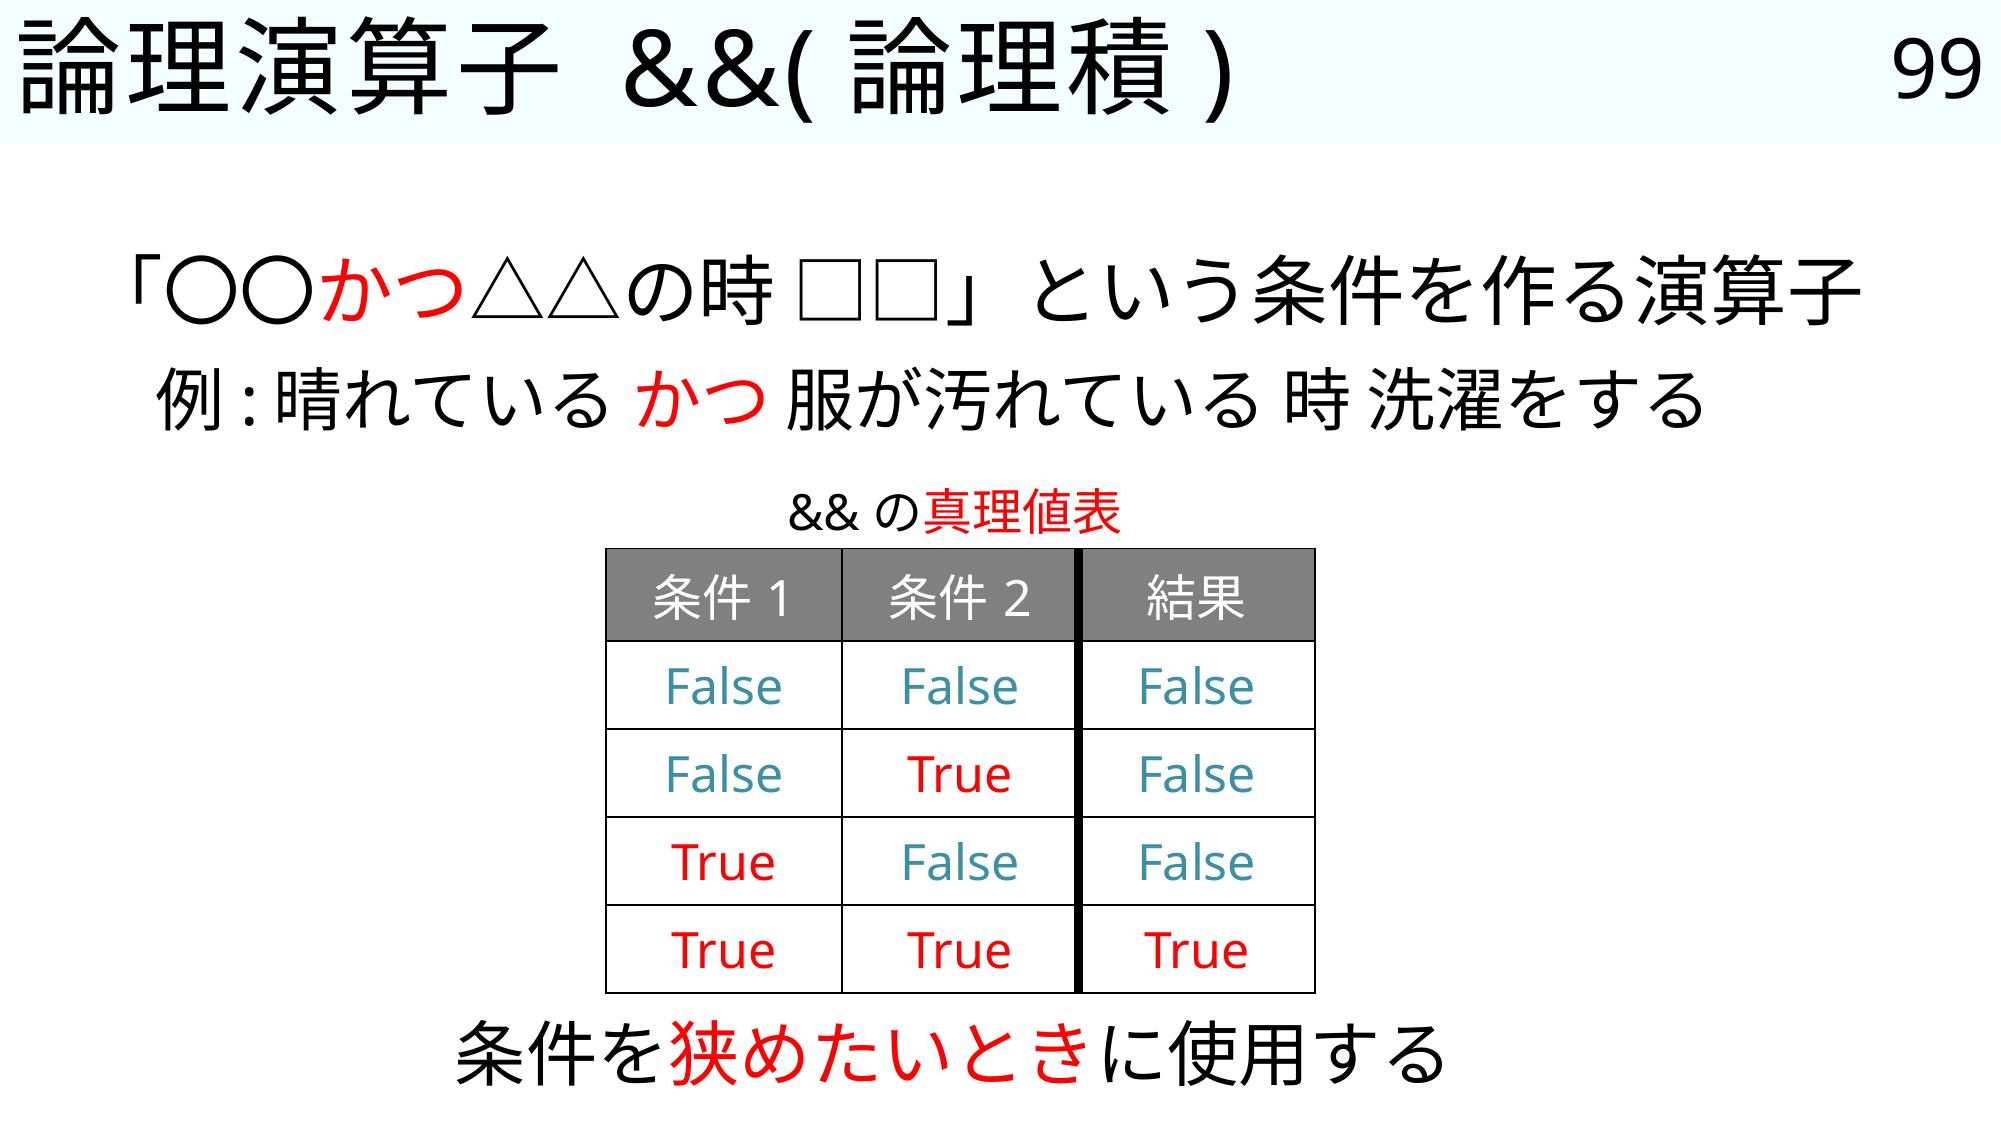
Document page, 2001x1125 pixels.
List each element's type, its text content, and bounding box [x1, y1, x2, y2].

table_cell False [843, 818, 1074, 904]
title 論理演算子 &&(論理積) [0, 0, 1775, 144]
table_cell False [843, 642, 1074, 728]
table_cell False [1083, 730, 1314, 816]
table_cell False [607, 730, 841, 816]
table_cell True [607, 818, 841, 904]
table_header 結果 [1083, 549, 1314, 640]
table_cell True [1083, 906, 1314, 992]
table_cell True [843, 906, 1074, 992]
text_box &&の真理値表 [772, 472, 1149, 548]
list 「〇〇かつ△△の時 □□」という条件を作る演算子 例:晴れている かつ 服が汚れている 時 洗濯をする [71, 226, 1963, 473]
table_cell True [607, 906, 841, 992]
table_cell False [1083, 642, 1314, 728]
text_box 条件を狭めたいときに使用する [439, 992, 1481, 1112]
table_cell False [607, 642, 841, 728]
table_header 条件1 [607, 549, 841, 640]
table_cell True [843, 730, 1074, 816]
table_cell False [1083, 818, 1314, 904]
slide_number 99 [1775, 0, 2000, 144]
table_header 条件2 [843, 549, 1074, 640]
